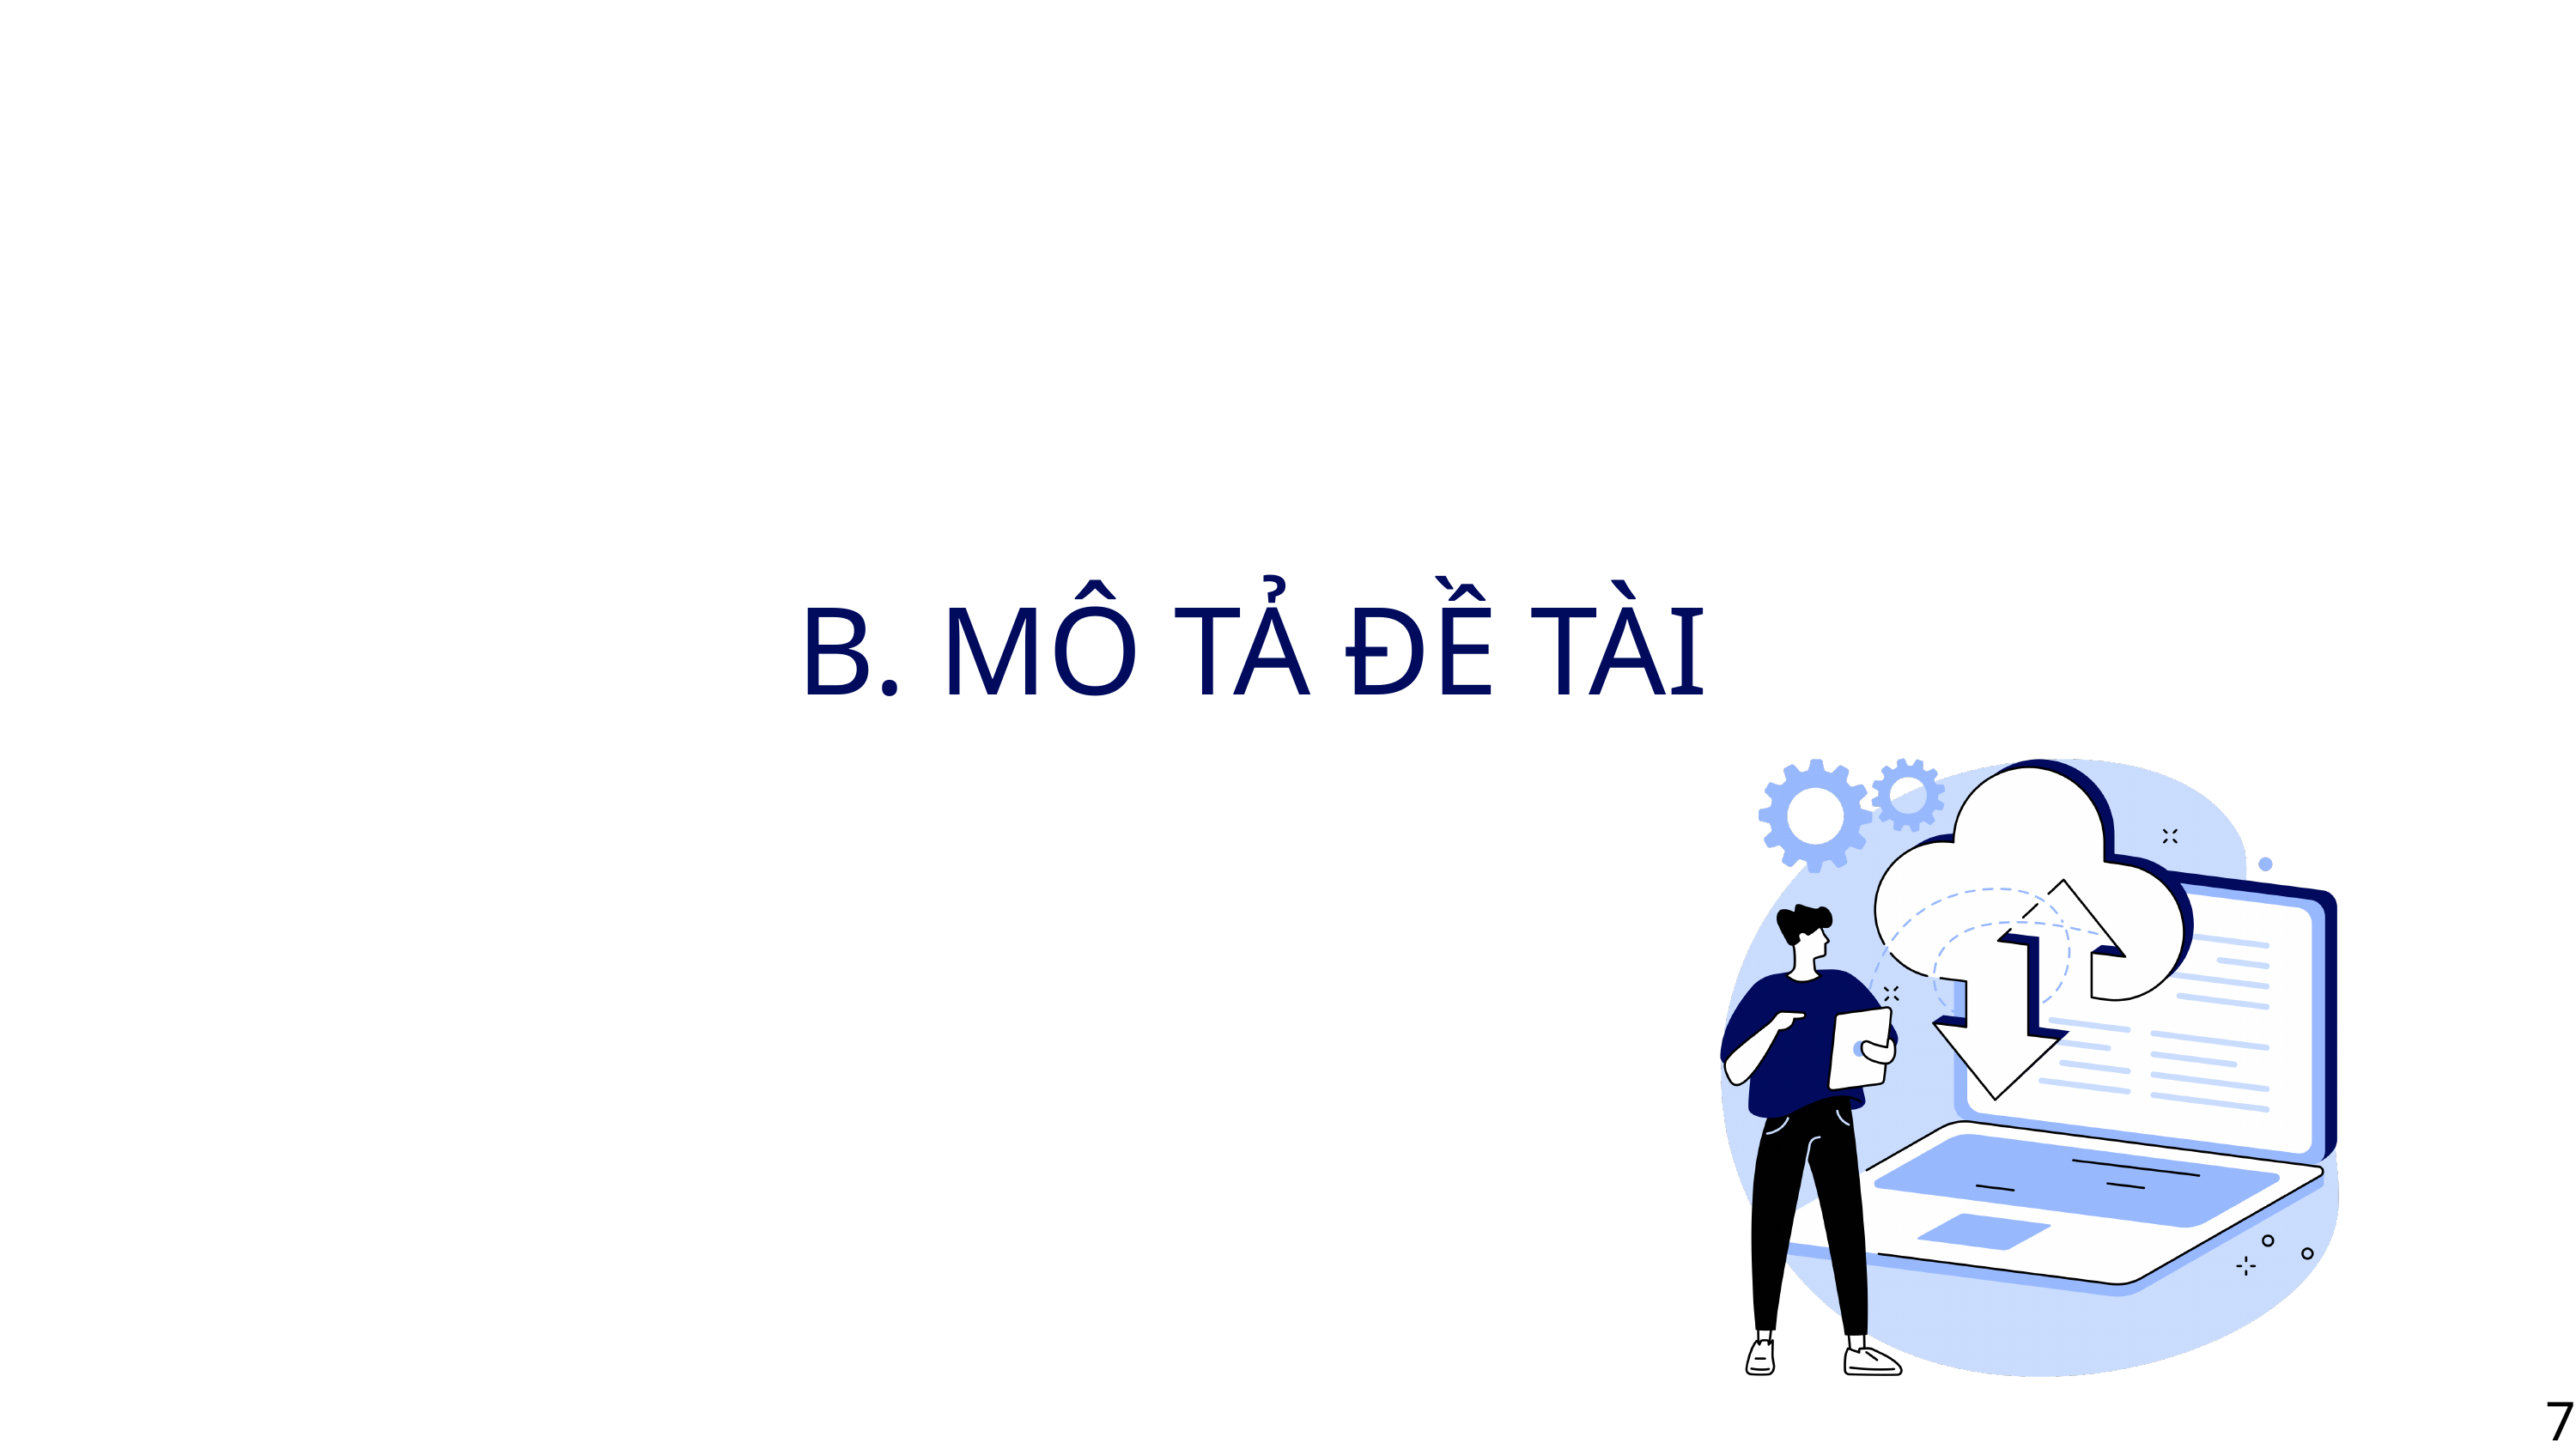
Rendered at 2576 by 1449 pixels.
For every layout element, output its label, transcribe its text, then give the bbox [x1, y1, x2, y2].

text_box 7 [2545, 1376, 2576, 1449]
text_box B. MÔ TẢ ĐỀ TÀI [440, 549, 2065, 719]
text_box [1715, 744, 2341, 1443]
